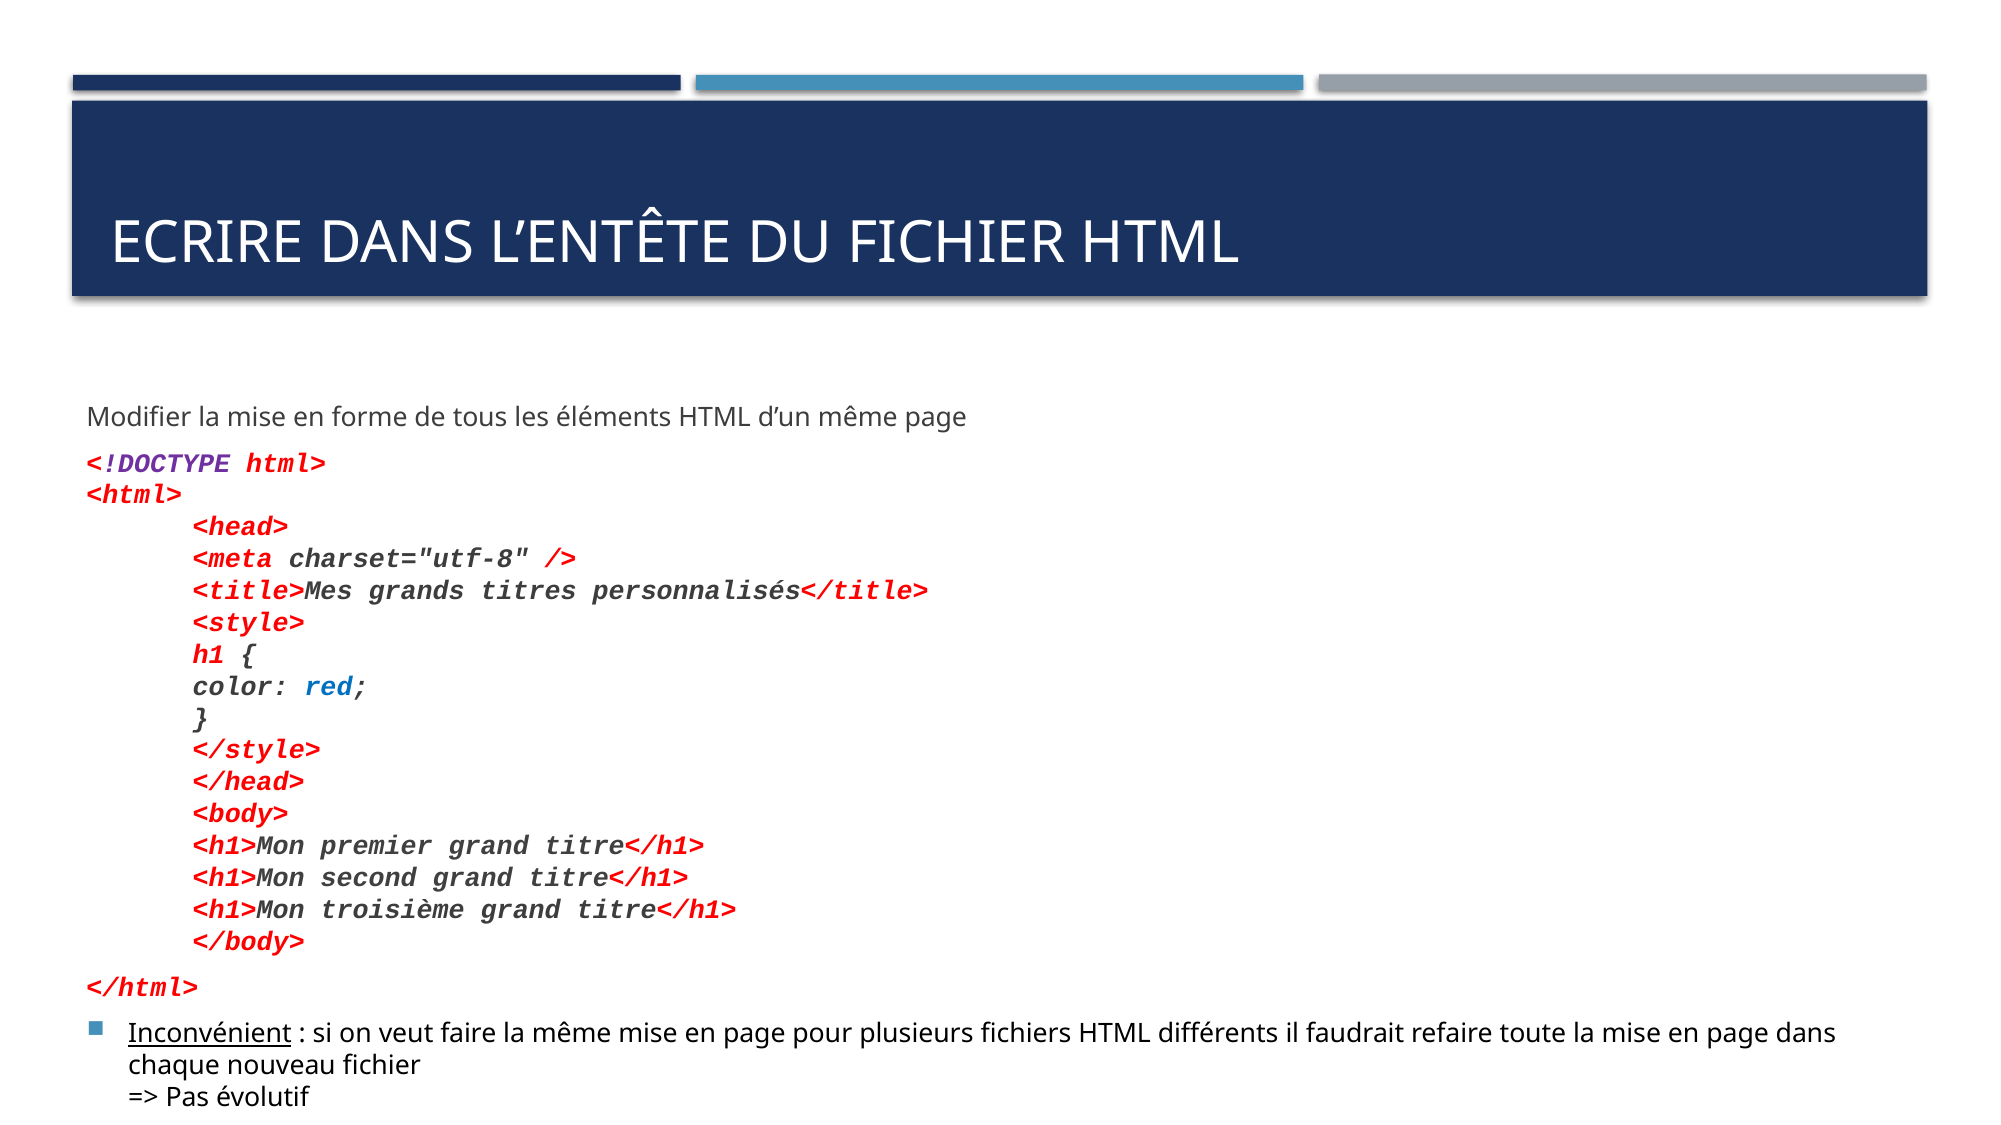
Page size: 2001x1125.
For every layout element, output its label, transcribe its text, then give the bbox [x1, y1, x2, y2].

text_box [95, 0, 799, 699]
title Ecrire dans l’entête du fichier html [799, 115, 1905, 282]
text_box Modifier la mise en forme de tous les éléments HTML d’un même page <!DOCTYPE html> <html> <head> <meta charset="utf-8" /> <title>Mes grands titres personnalisés</title> <style> h1 { color: red; } </style> </head> <body> <h1>Mon premier grand titre</h1> <h1>Mon second grand titre</h1> <h1>Mon troisième grand titre</h1> </body> </html> Inconvénient : si on veut faire la même mise en page pour plusieurs fichiers HTML différents il faudrait refaire toute la mise en page dans chaque nouveau fichier => Pas évolutif Cette solution est utilisée pour faire des retouches au sein d’une même page web [71, 391, 1905, 1125]
